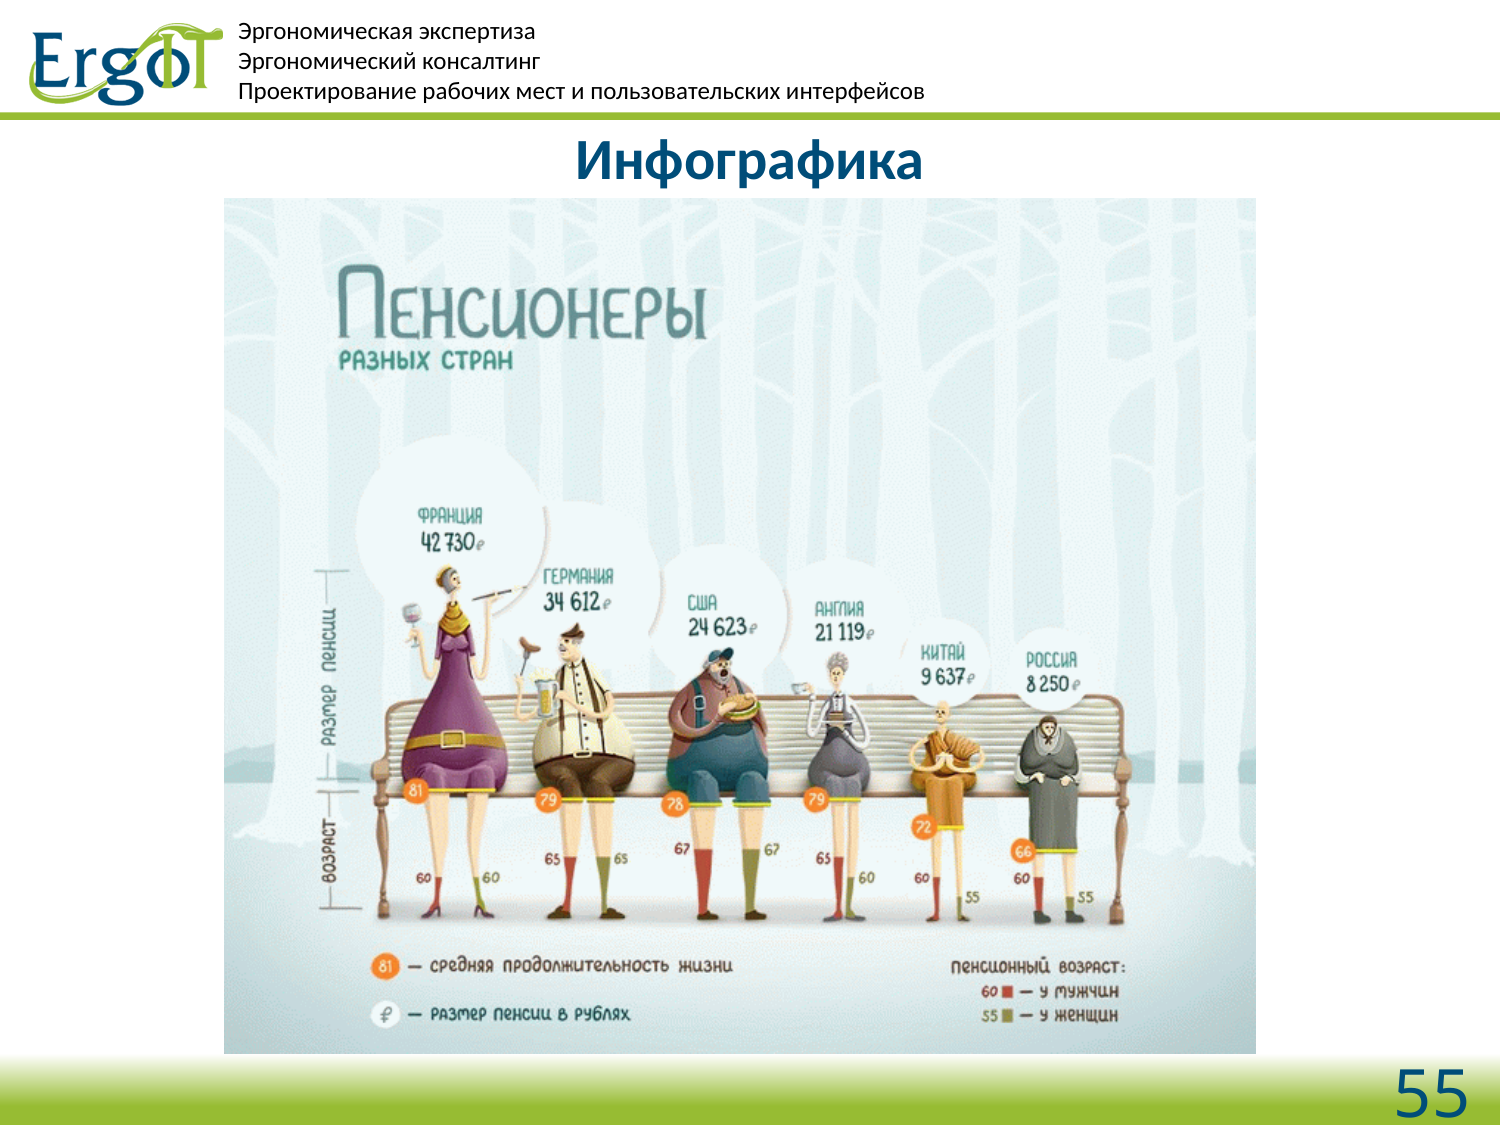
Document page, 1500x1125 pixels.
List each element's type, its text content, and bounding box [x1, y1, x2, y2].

text_box Инфографика [0, 129, 1500, 199]
text_box [0, 1053, 1500, 1125]
text_box Эргономическая экспертиза Эргономический консалтинг Проектирование рабочих мест и пользовательских интерфейсов [223, 7, 1365, 110]
picture [224, 197, 1257, 1055]
picture [29, 23, 223, 106]
slide_number 55 [1135, 1066, 1486, 1125]
